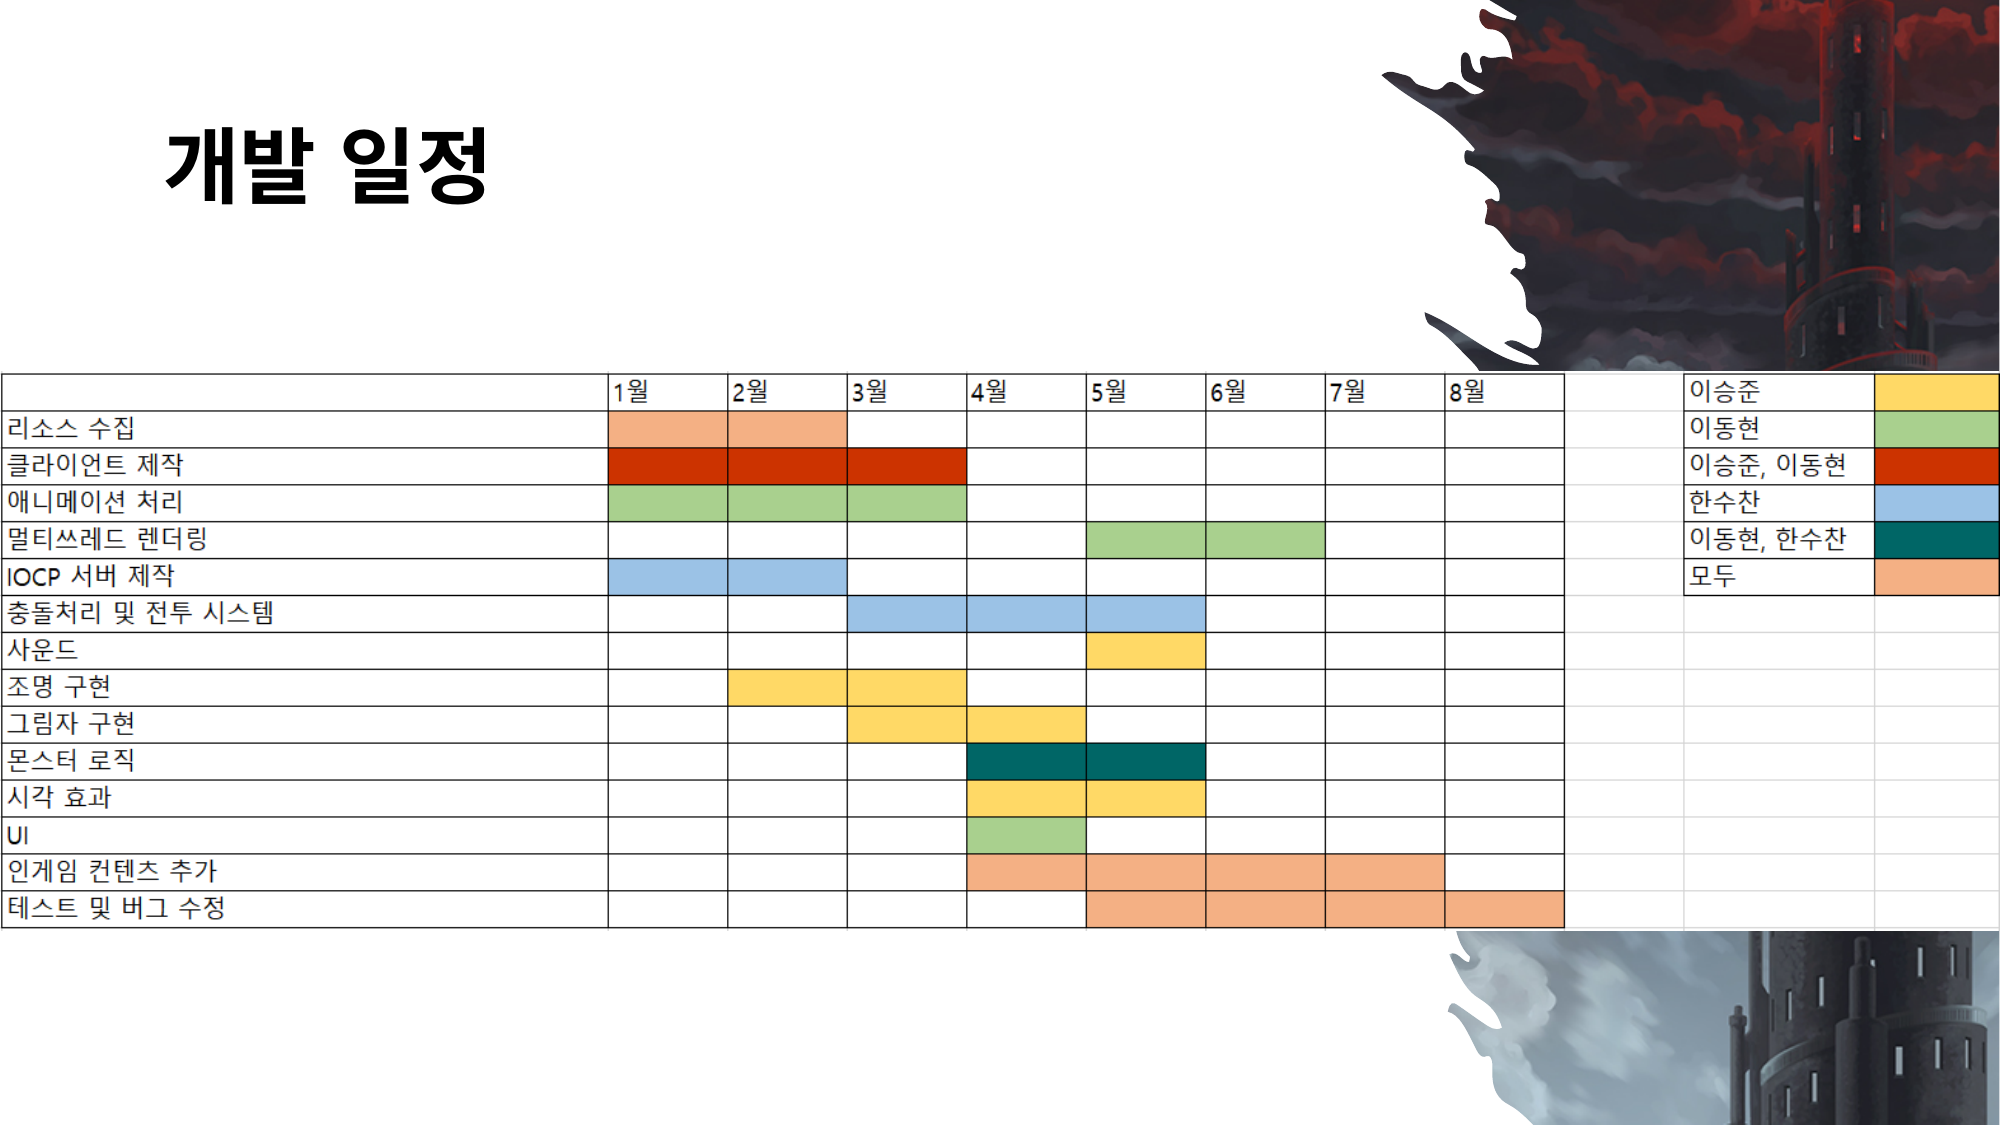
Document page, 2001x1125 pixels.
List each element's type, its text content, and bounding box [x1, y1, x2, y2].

text_box 개발 일정 [148, 106, 508, 222]
picture [0, 0, 2000, 1125]
